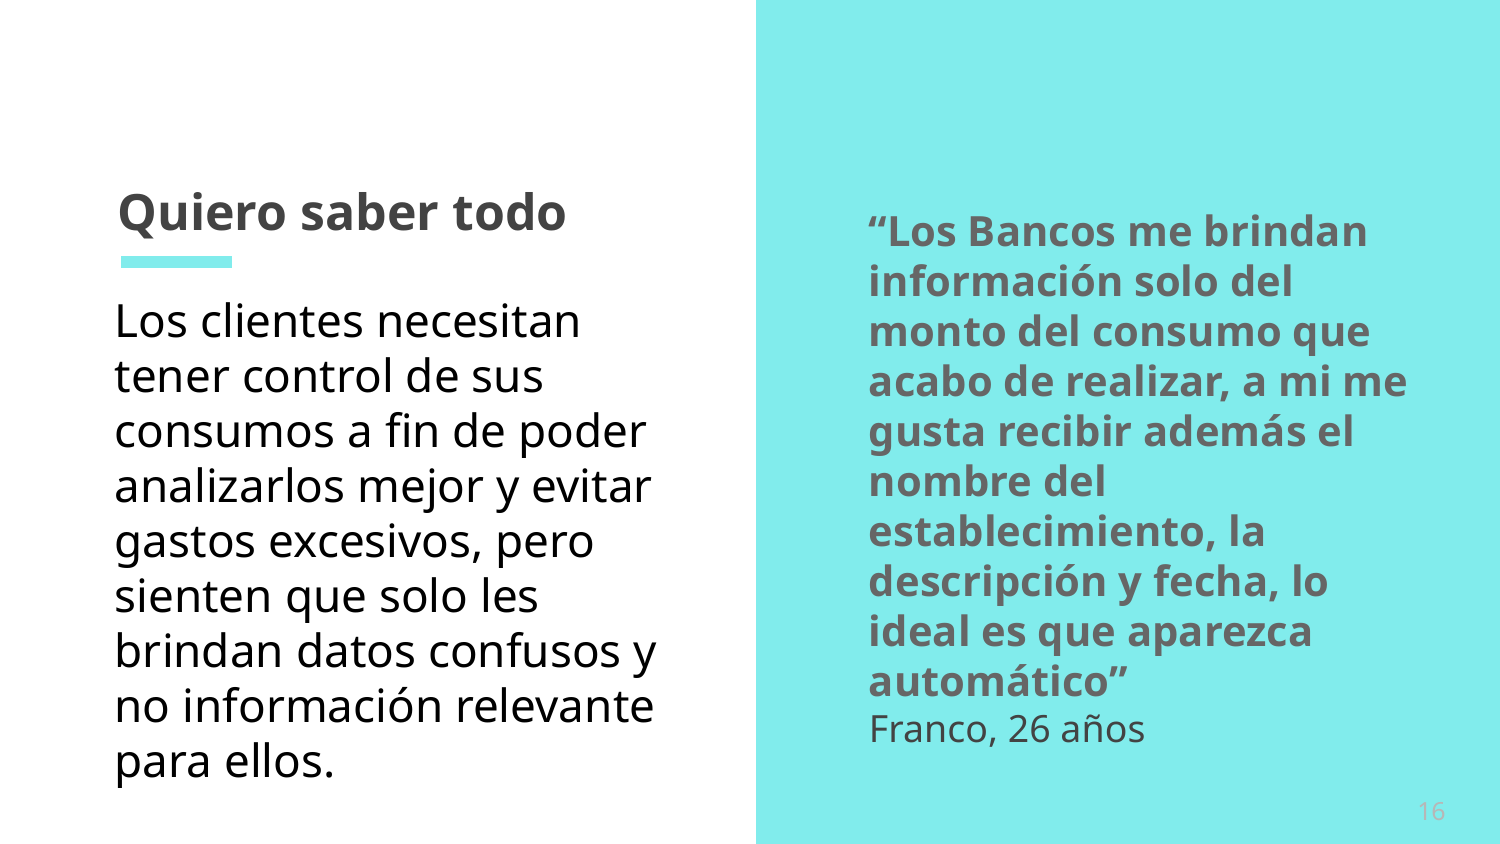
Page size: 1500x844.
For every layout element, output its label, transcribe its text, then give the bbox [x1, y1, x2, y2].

subtitle Los clientes necesitan tener control de sus consumos a fin de poder analizarlos mejor y evitar gastos excesivos, pero sienten que solo les brindan datos confusos y no información relevante para ellos. [99, 276, 692, 595]
slide_number ‹#› [1402, 764, 1493, 830]
text_box “Los Bancos me brindan información solo del monto del consumo que acabo de realizar, a mi me gusta recibir además el nombre del establecimiento, la descripción y fecha, lo ideal es que aparezca automático” Franco, 26 años [853, 189, 1446, 682]
title Quiero saber todo [102, 160, 689, 256]
